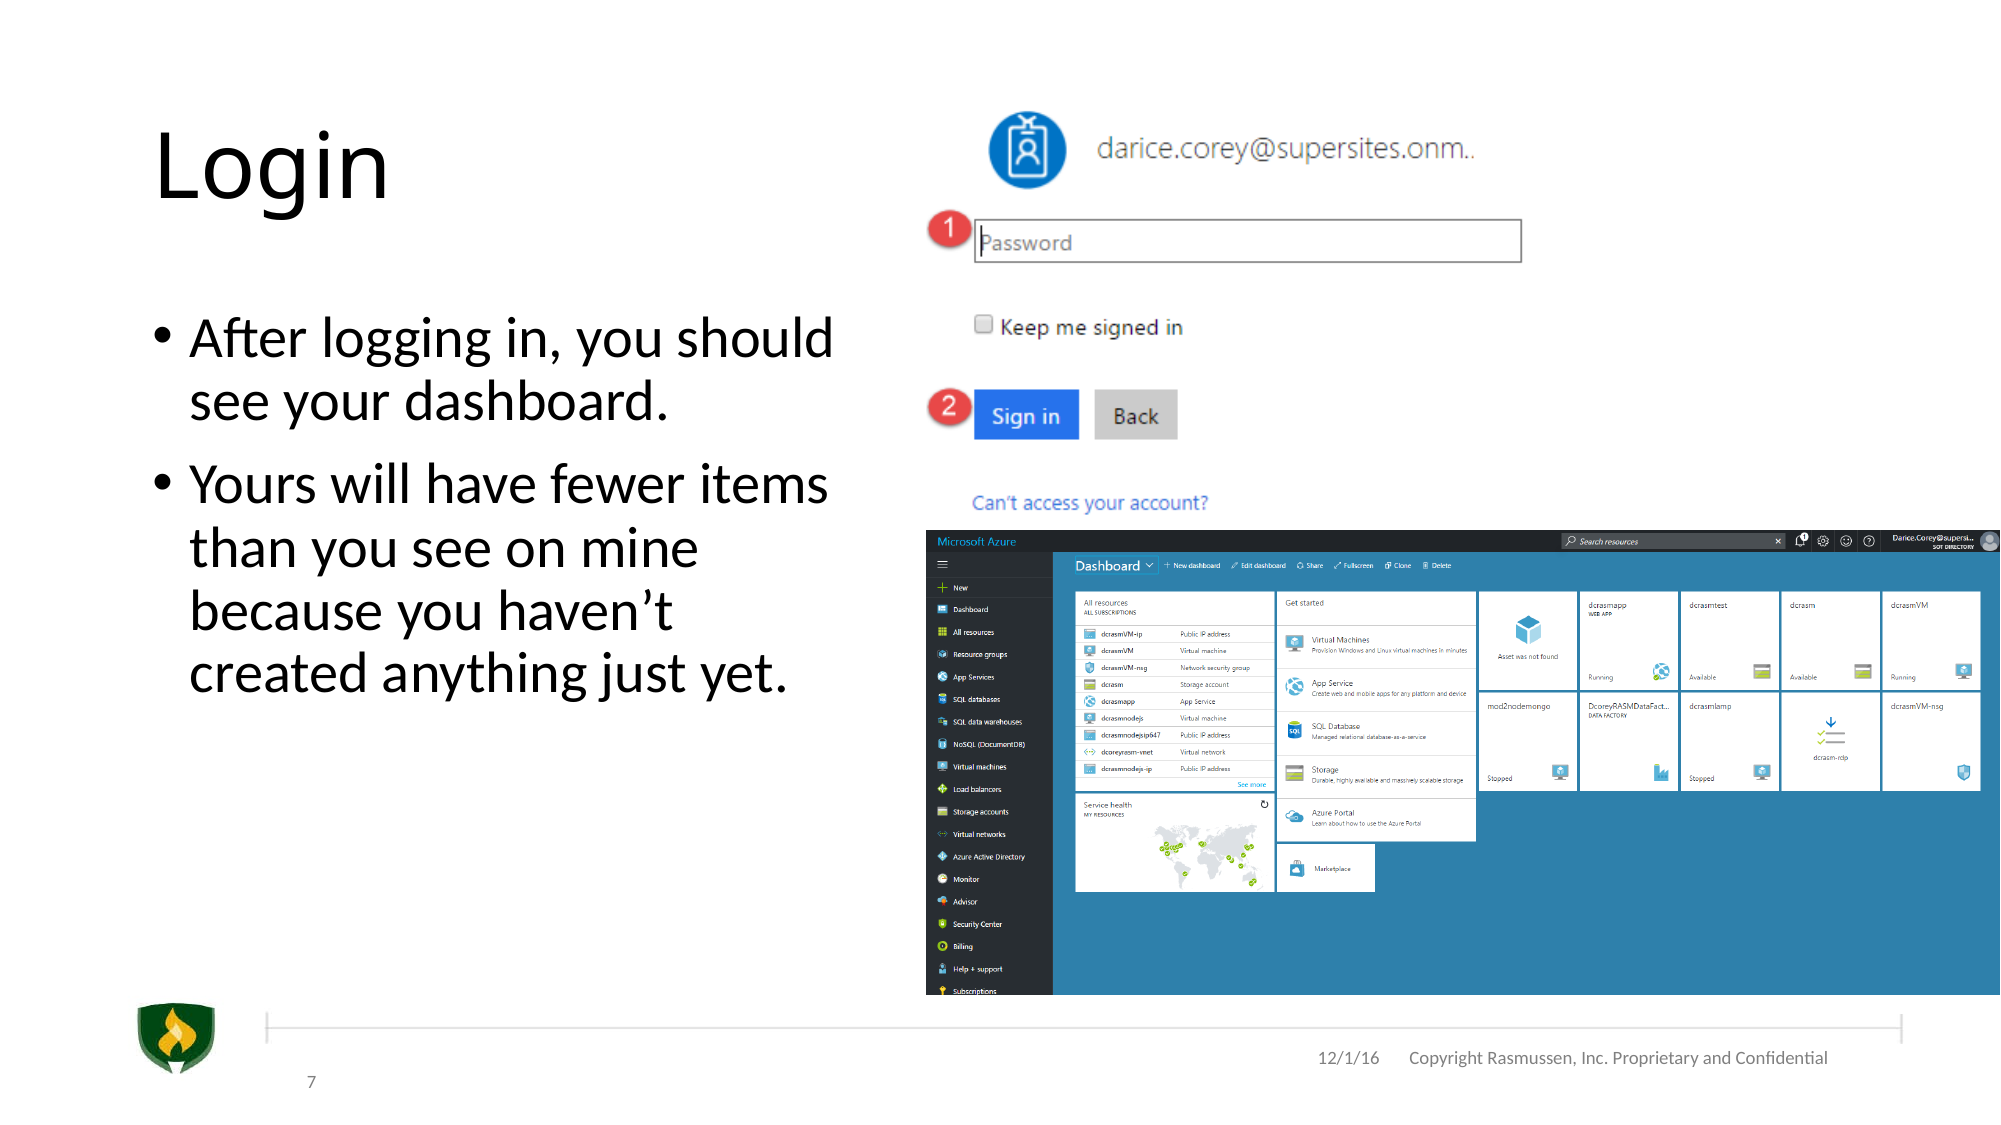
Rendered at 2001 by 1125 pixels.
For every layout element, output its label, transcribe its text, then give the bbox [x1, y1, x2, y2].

picture [0, 0, 2001, 1125]
title Login [137, 59, 1863, 278]
list After logging in, you should see your dashboard. Yours will have fewer items than you see on mine because you haven’t created anything just yet. [137, 299, 863, 1014]
text_box 7 [291, 1062, 372, 1125]
text_box 12/1/16 Copyright Rasmussen, Inc. Proprietary and Confidential [1192, 1038, 1843, 1099]
